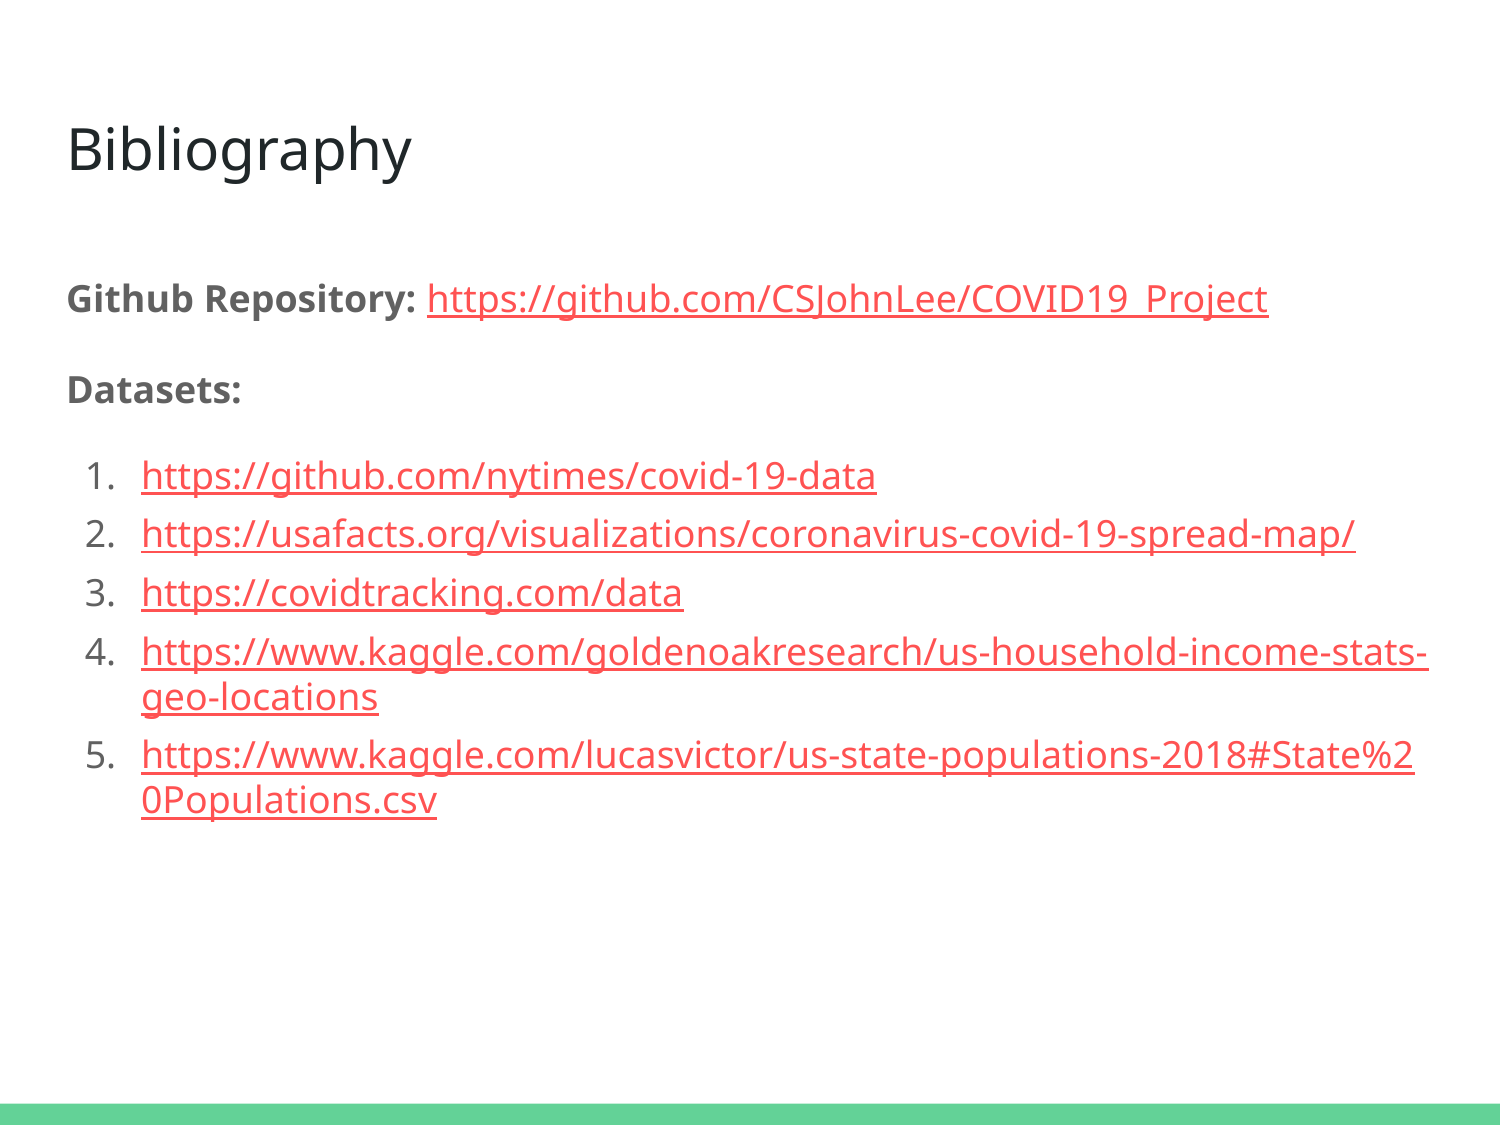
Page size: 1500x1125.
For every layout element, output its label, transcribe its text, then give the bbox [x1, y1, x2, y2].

title Bibliography [51, 97, 1449, 223]
list Github Repository: https://github.com/CSJohnLee/COVID19_Project Datasets: https://github.com/nytimes/covid-19-data https://usafacts.org/visualizations/coronavirus-covid-19-spread-map/ https://covidtracking.com/data https://www.kaggle.com/goldenoakresearch/us-household-income-stats-geo-locations https://www.kaggle.com/lucasvictor/us-state-populations-2018#State%20Populations.csv [51, 252, 1449, 1000]
